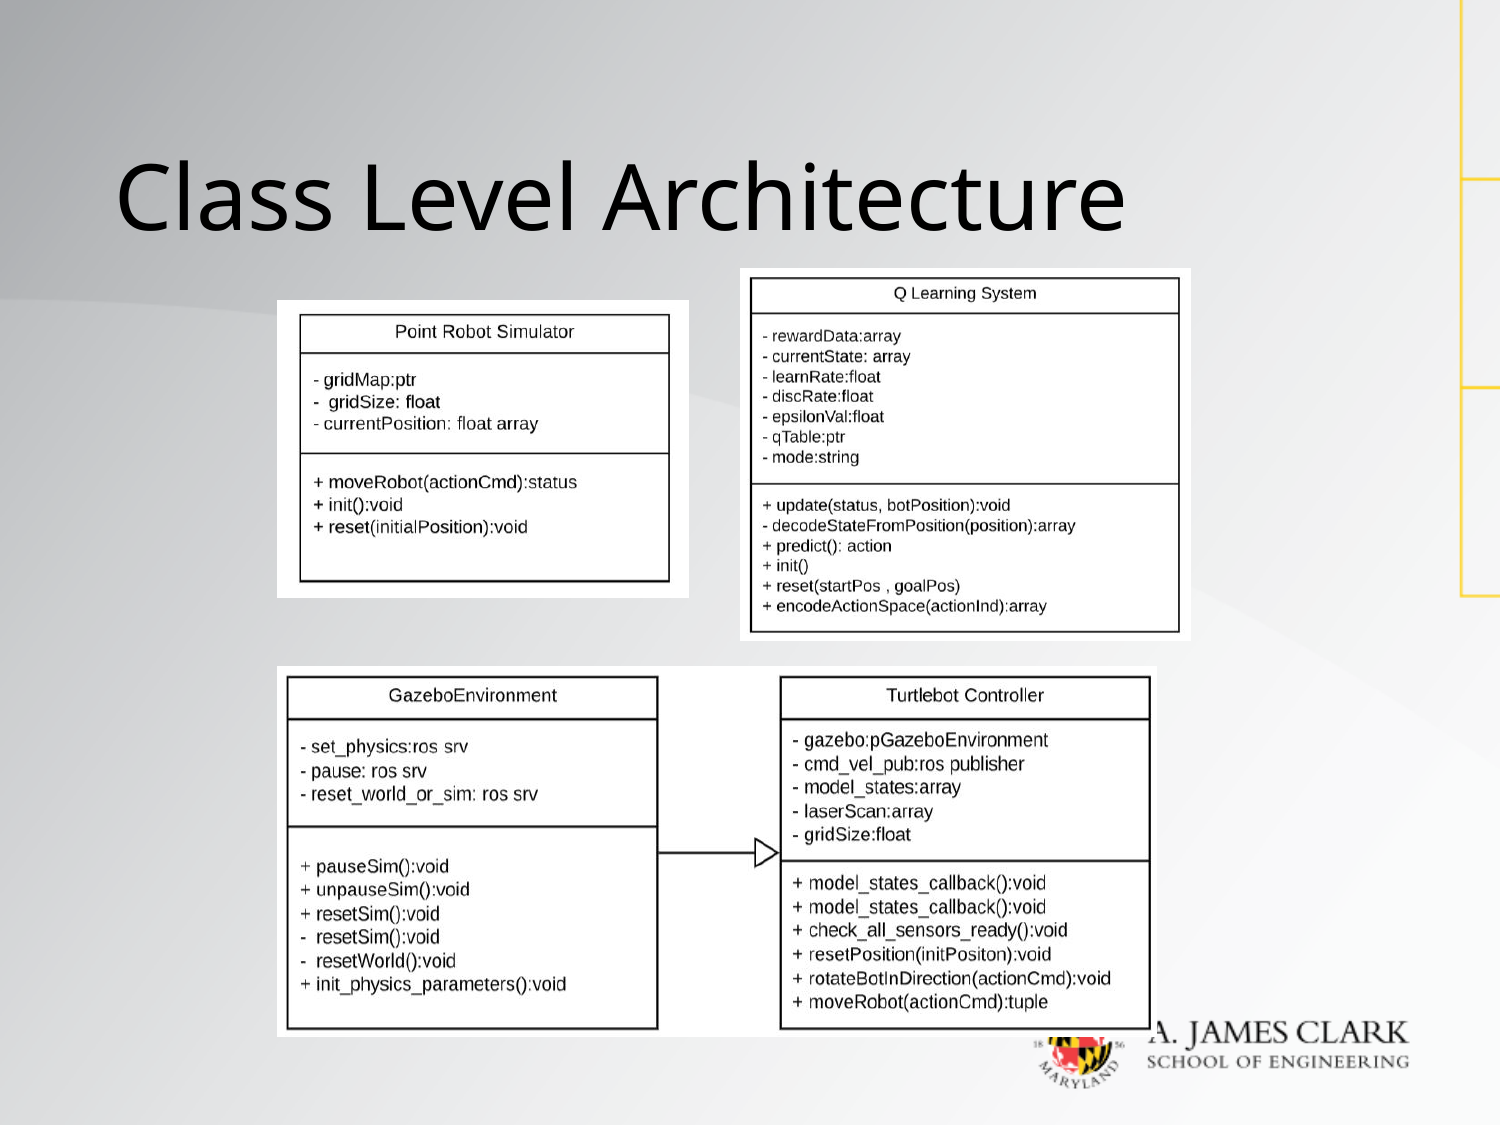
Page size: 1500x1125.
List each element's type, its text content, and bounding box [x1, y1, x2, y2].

picture [276, 299, 689, 598]
text_box [74, 45, 1406, 231]
picture [276, 666, 1157, 1037]
text_box Class Level Architecture [99, 69, 1431, 256]
picture [740, 268, 1191, 641]
text_box [134, 287, 1320, 1012]
